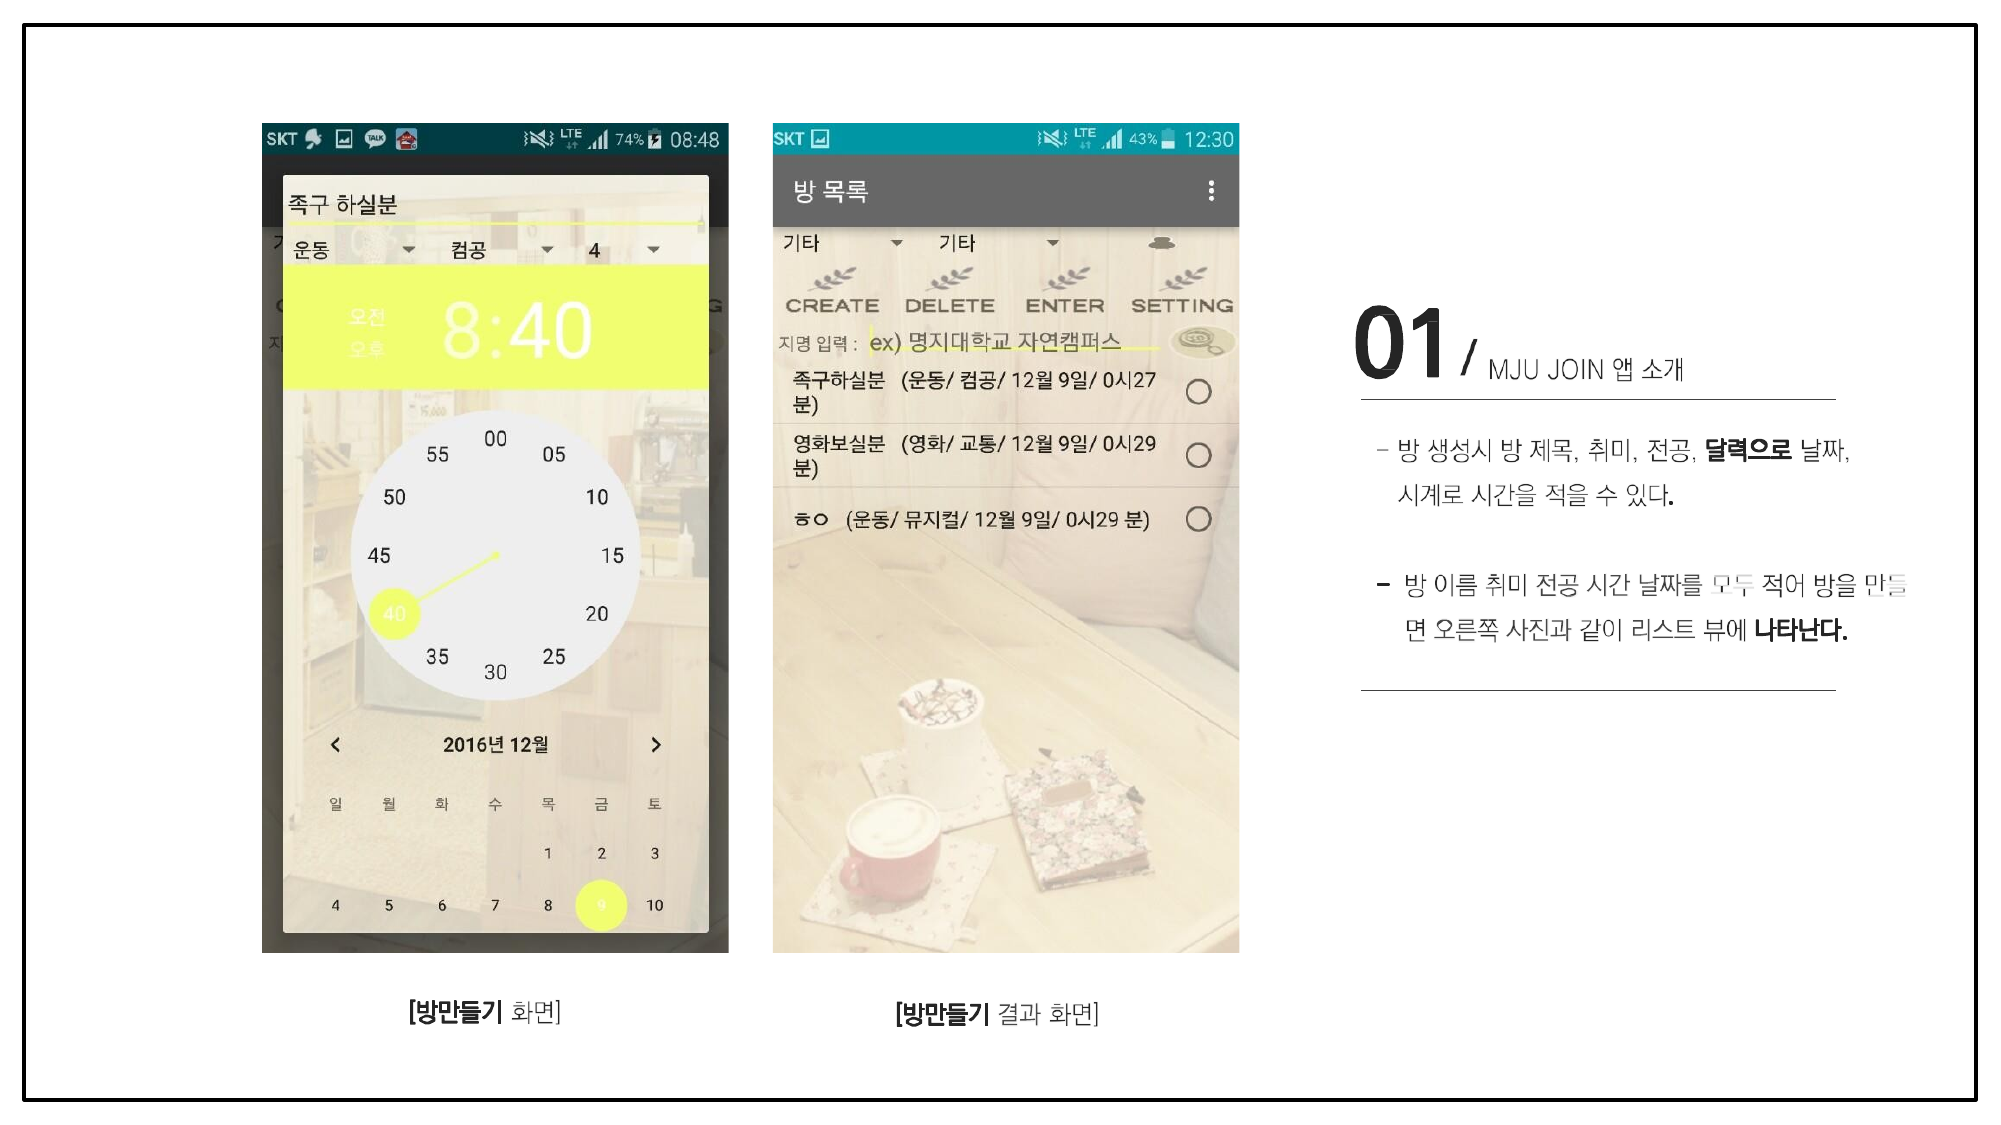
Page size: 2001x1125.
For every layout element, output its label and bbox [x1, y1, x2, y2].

text_box [997, 1002, 1042, 1027]
text_box [1586, 573, 1631, 597]
text_box [1814, 619, 1820, 636]
text_box [949, 1016, 965, 1026]
text_box [1801, 438, 1849, 463]
text_box [1739, 439, 1746, 453]
text_box [1535, 573, 1580, 598]
text_box [410, 1000, 415, 1024]
text_box [262, 123, 729, 953]
text_box [1778, 620, 1792, 636]
text_box [1413, 308, 1439, 377]
text_box [1709, 451, 1724, 461]
text_box [1792, 619, 1798, 642]
text_box [1405, 573, 1427, 598]
text_box [1639, 573, 1703, 597]
text_box [1800, 619, 1814, 631]
text_box [904, 1004, 915, 1015]
text_box [439, 1002, 450, 1013]
text_box [1459, 338, 1478, 376]
text_box [1049, 1001, 1098, 1027]
text_box [1356, 306, 1403, 379]
text_box [1485, 573, 1526, 597]
text_box [1865, 573, 1908, 597]
text_box [1721, 439, 1727, 451]
text_box [1501, 438, 1578, 463]
text_box [462, 1001, 478, 1009]
text_box [511, 999, 560, 1025]
text_box [1489, 357, 1683, 382]
text_box [1579, 618, 1621, 642]
text_box [949, 1004, 965, 1011]
text_box [482, 1002, 494, 1019]
text_box [772, 123, 1240, 953]
text_box [919, 1003, 925, 1018]
text_box [462, 1014, 479, 1023]
text_box [1397, 483, 1669, 508]
text_box [419, 1015, 435, 1024]
text_box [1751, 439, 1767, 452]
text_box [1505, 618, 1573, 642]
text_box [432, 1001, 438, 1015]
text_box [1632, 618, 1696, 642]
text_box [1588, 438, 1696, 463]
text_box [897, 1002, 902, 1027]
text_box [906, 1017, 922, 1026]
text_box [1836, 619, 1842, 642]
text_box [1802, 633, 1818, 641]
text_box [1770, 619, 1776, 642]
text_box [941, 1003, 946, 1020]
text_box [929, 1017, 944, 1026]
text_box [926, 1004, 937, 1015]
text_box [1406, 618, 1425, 642]
text_box [1729, 440, 1743, 452]
text_box [1821, 620, 1836, 636]
text_box [1376, 438, 1491, 463]
text_box [1814, 573, 1857, 598]
text_box [1761, 573, 1804, 598]
text_box [1707, 440, 1721, 449]
text_box [418, 1001, 428, 1013]
text_box [969, 1004, 981, 1021]
text_box [1433, 618, 1499, 643]
text_box [1756, 620, 1770, 636]
text_box [454, 1001, 460, 1018]
text_box [1710, 574, 1755, 598]
text_box [1434, 573, 1478, 597]
text_box [1703, 618, 1746, 642]
text_box [1770, 440, 1792, 459]
